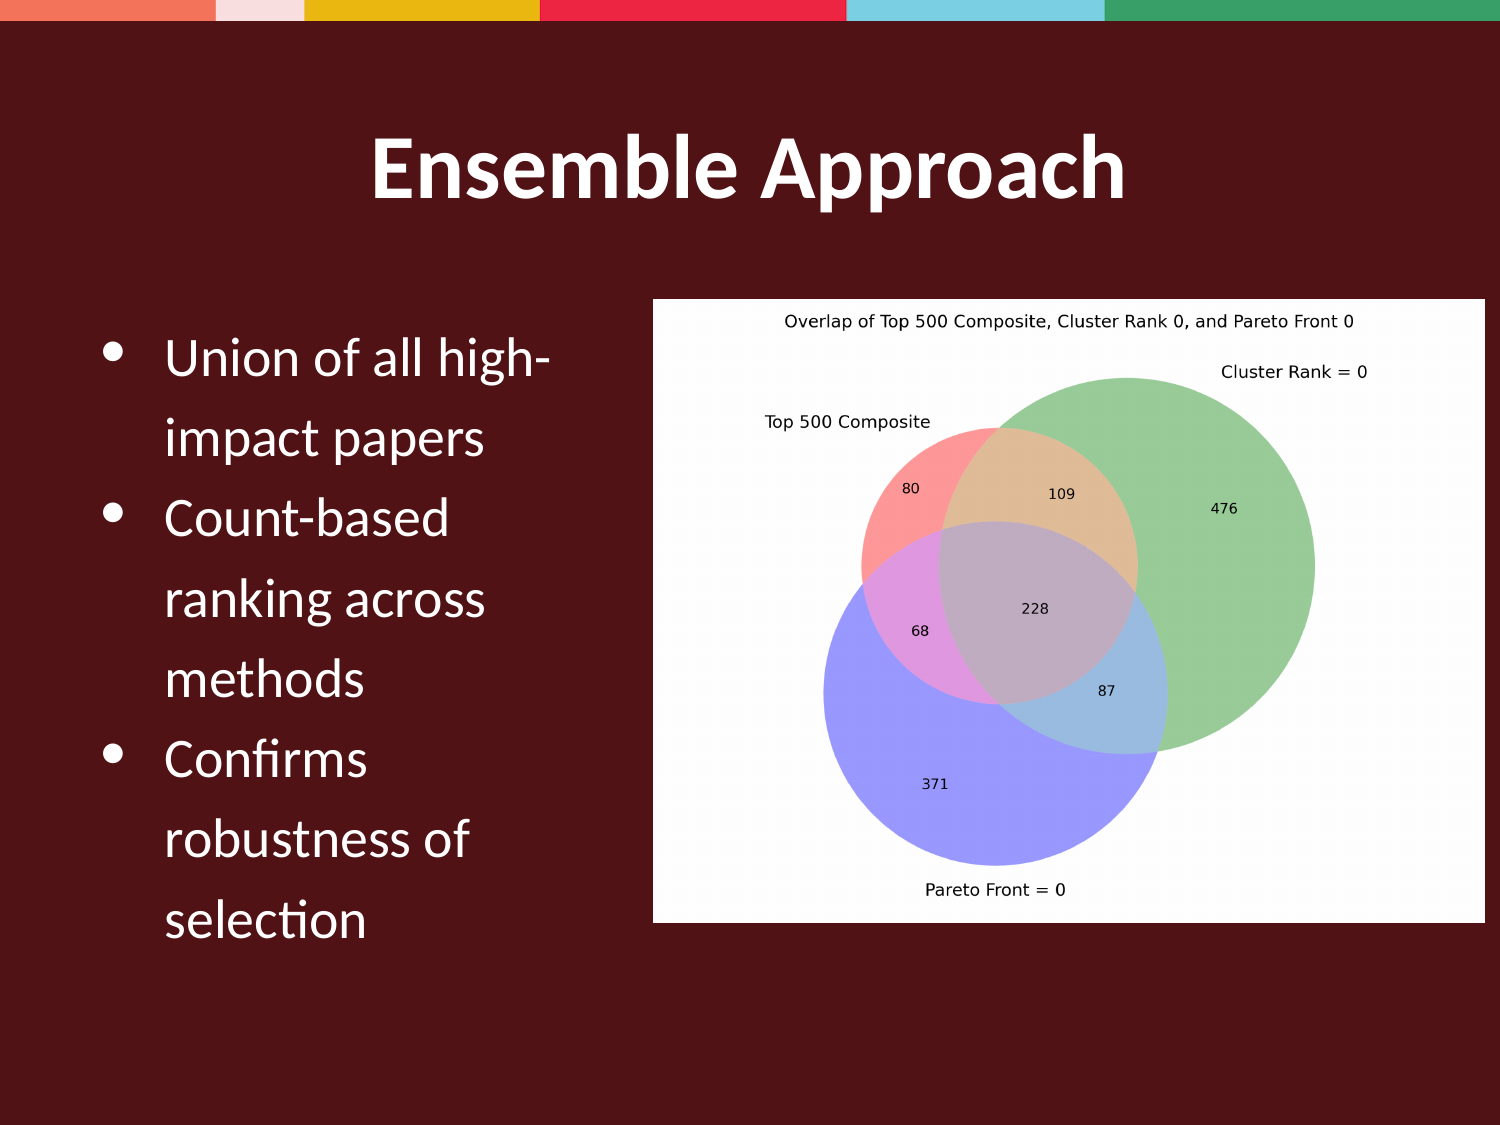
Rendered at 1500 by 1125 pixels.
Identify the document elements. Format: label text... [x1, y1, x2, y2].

picture [653, 299, 1485, 924]
title Ensemble Approach [74, 59, 1425, 278]
picture [0, 0, 1500, 21]
list Union of all high-impact papers Count-based ranking across methods Confirms robustness of selection [74, 299, 619, 998]
